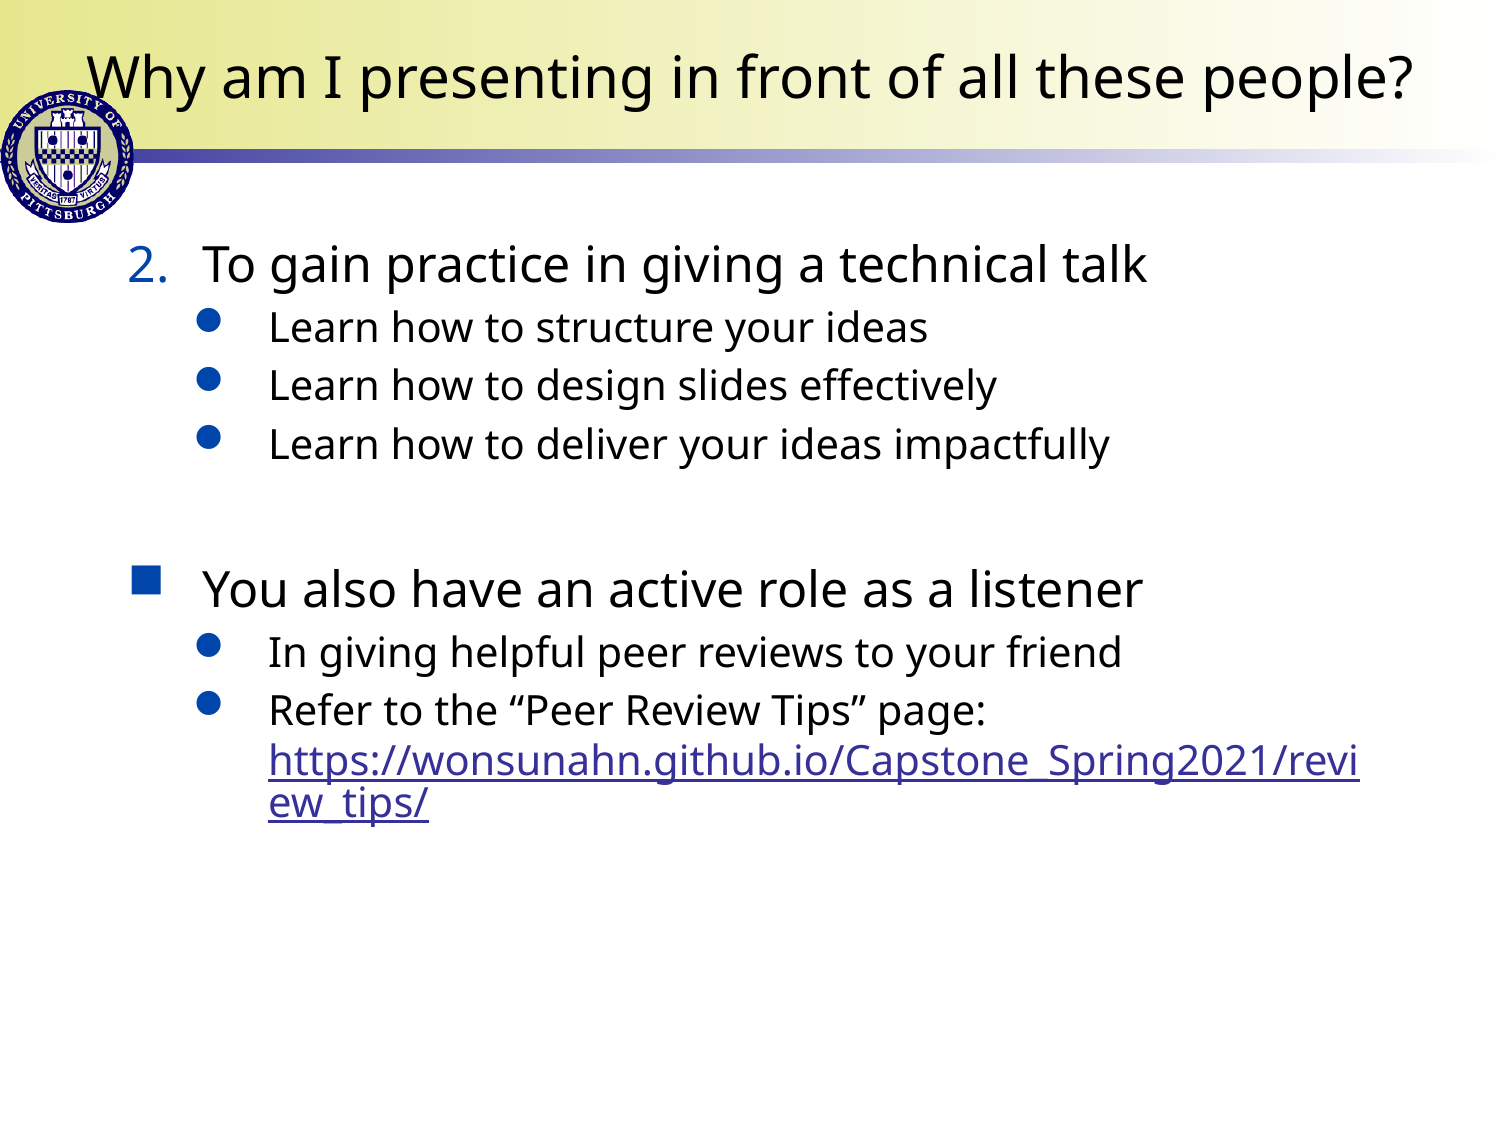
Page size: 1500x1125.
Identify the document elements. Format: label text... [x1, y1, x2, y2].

title Why am I presenting in front of all these people? [0, 0, 1500, 150]
list To gain practice in giving a technical talk Learn how to structure your ideas Learn how to design slides effectively Learn how to deliver your ideas impactfully You also have an active role as a listener In giving helpful peer reviews to your friend Refer to the “Peer Review Tips” page: https://wonsunahn.github.io/Capstone_Spring2021/review_tips/ [112, 224, 1388, 1000]
picture [0, 150, 134, 223]
